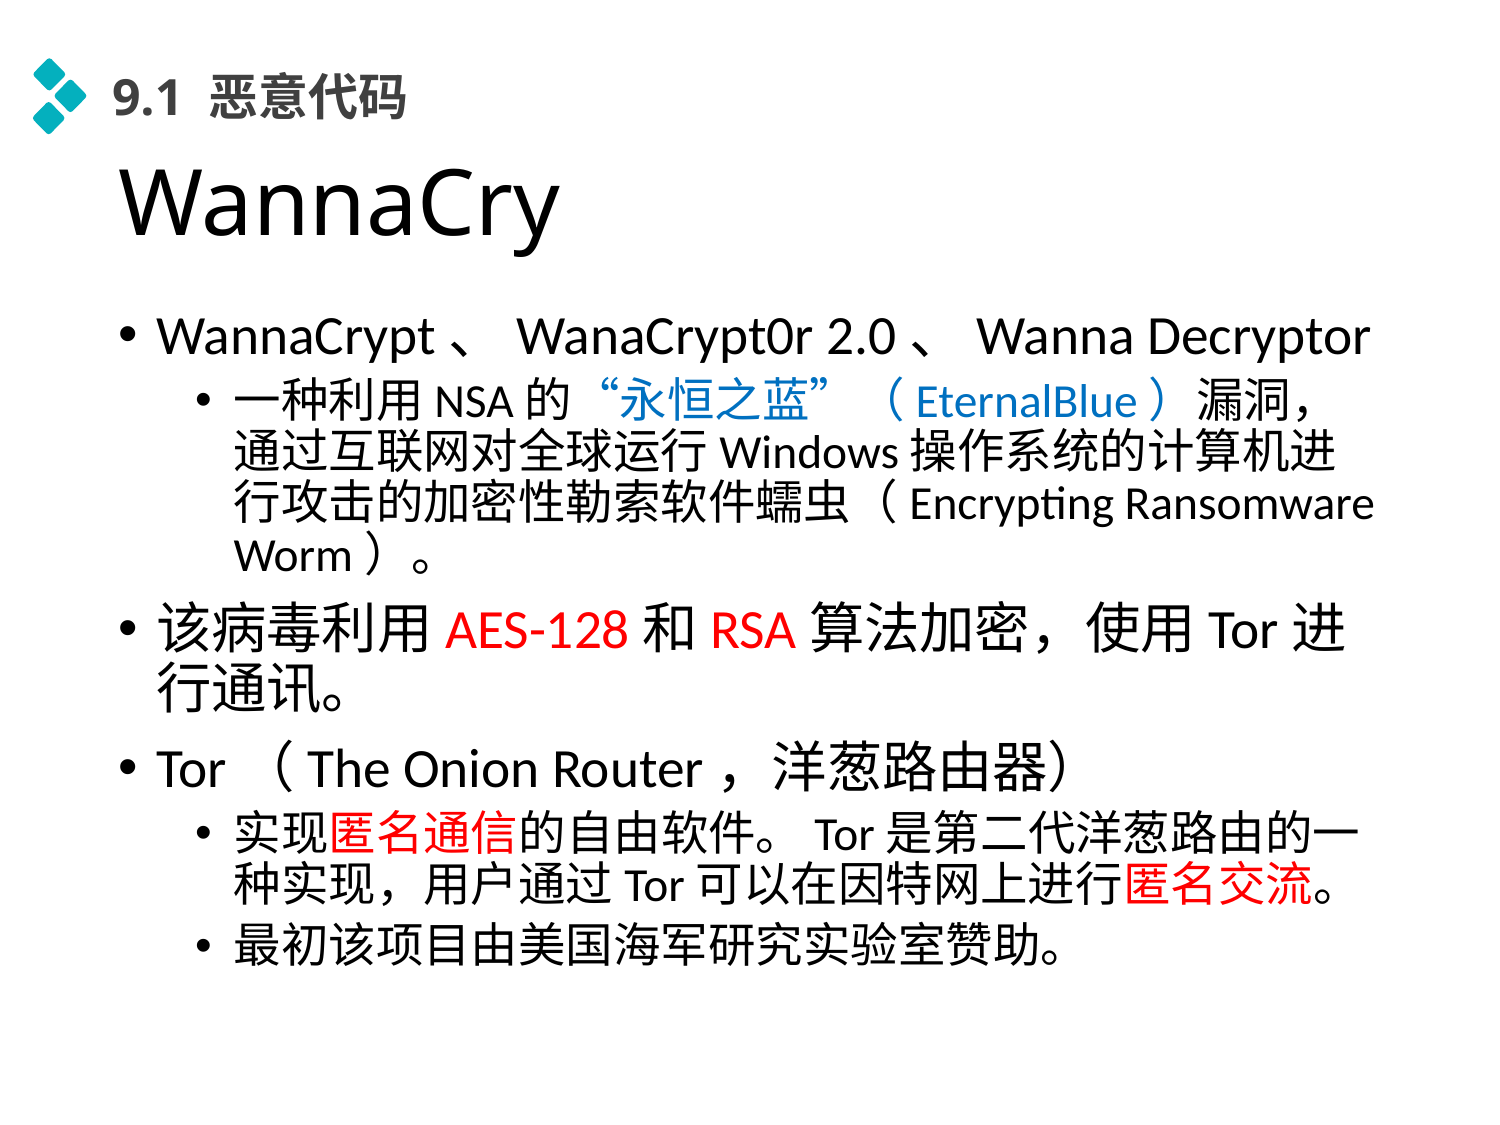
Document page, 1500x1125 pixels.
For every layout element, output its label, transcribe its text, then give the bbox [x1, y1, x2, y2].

title WannaCry [103, 134, 1397, 278]
list WannaCrypt、WanaCrypt0r 2.0、Wanna Decryptor 一种利用NSA的“永恒之蓝”（EternalBlue）漏洞，通过互联网对全球运行Windows操作系统的计算机进行攻击的加密性勒索软件蠕虫（Encrypting Ransomware Worm）。 该病毒利用AES-128和RSA算法加密，使用Tor进行通讯。 Tor（The Onion Router，洋葱路由器） 实现匿名通信的自由软件。Tor是第二代洋葱路由的一种实现，用户通过Tor可以在因特网上进行匿名交流。 最初该项目由美国海军研究实验室赞助。 [103, 299, 1397, 1014]
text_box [32, 57, 556, 135]
